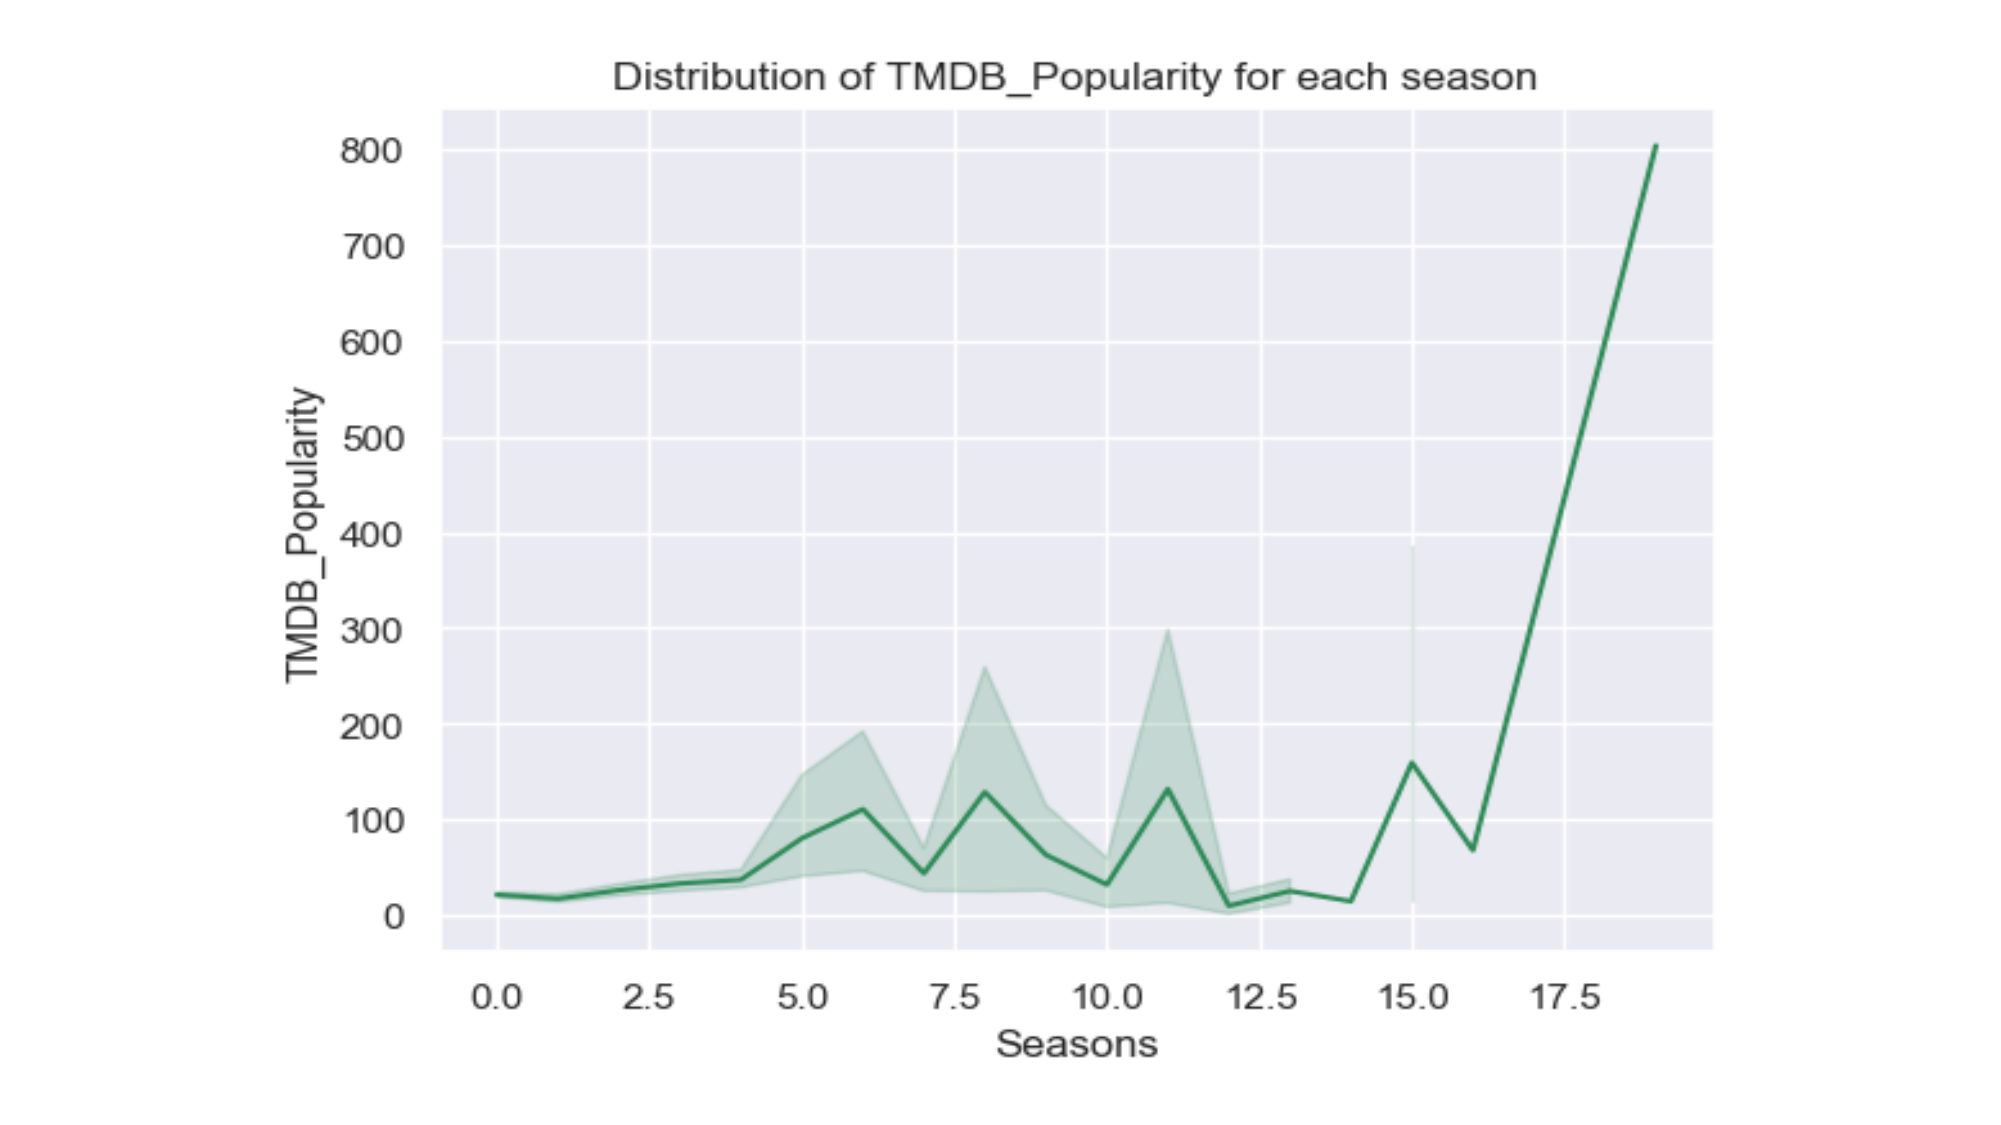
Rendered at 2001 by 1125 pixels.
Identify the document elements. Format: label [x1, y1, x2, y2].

picture [261, 40, 1739, 1085]
